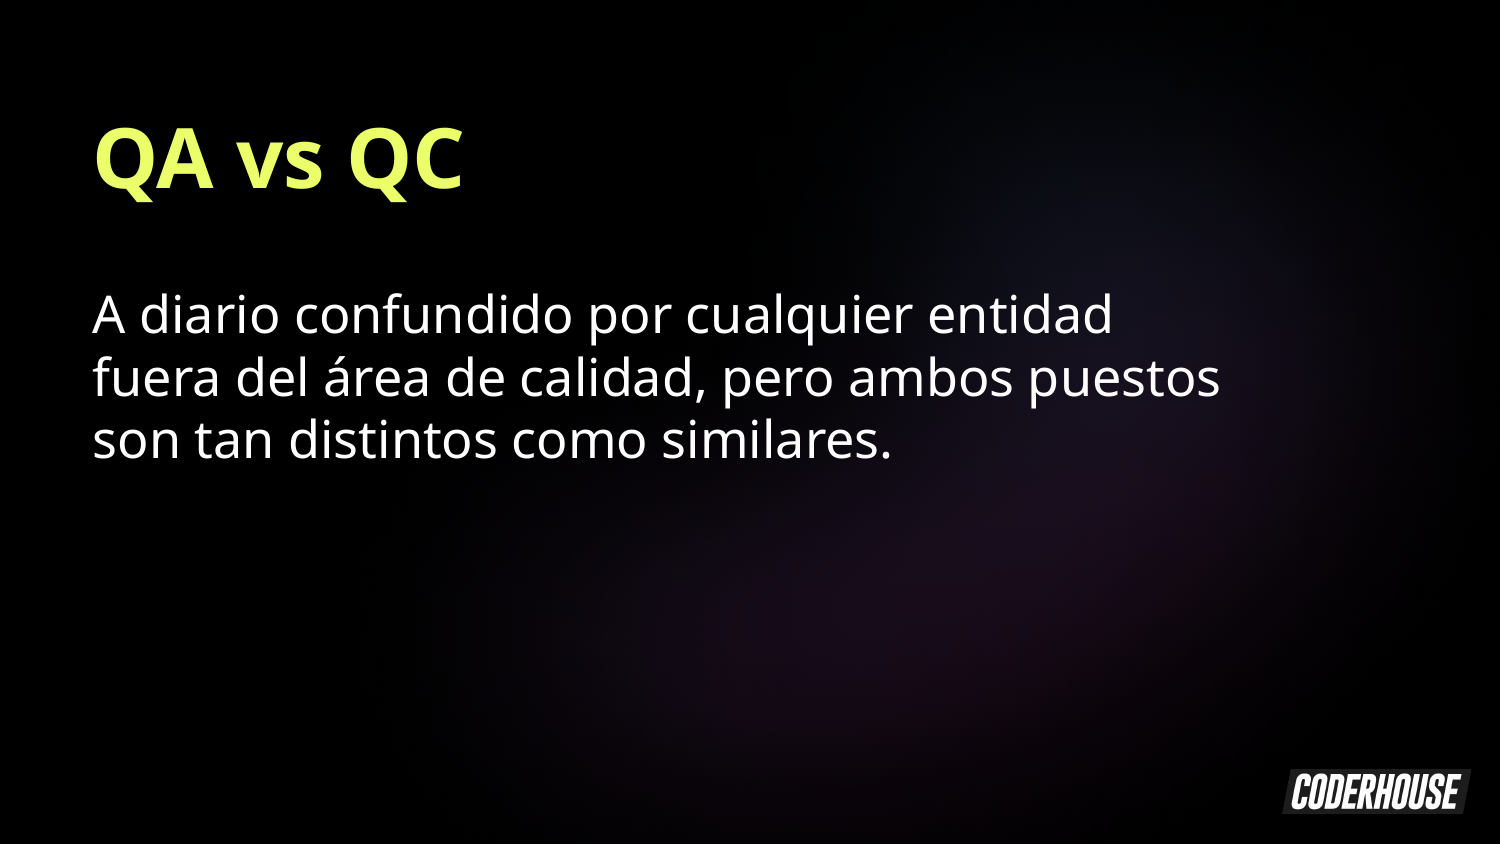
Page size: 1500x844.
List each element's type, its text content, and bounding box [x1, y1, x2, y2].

picture [0, 0, 1500, 844]
text_box A diario confundido por cualquier entidad fuera del área de calidad, pero ambos puestos son tan distintos como similares. [77, 266, 1254, 485]
text_box QA vs QC [77, 101, 1414, 222]
